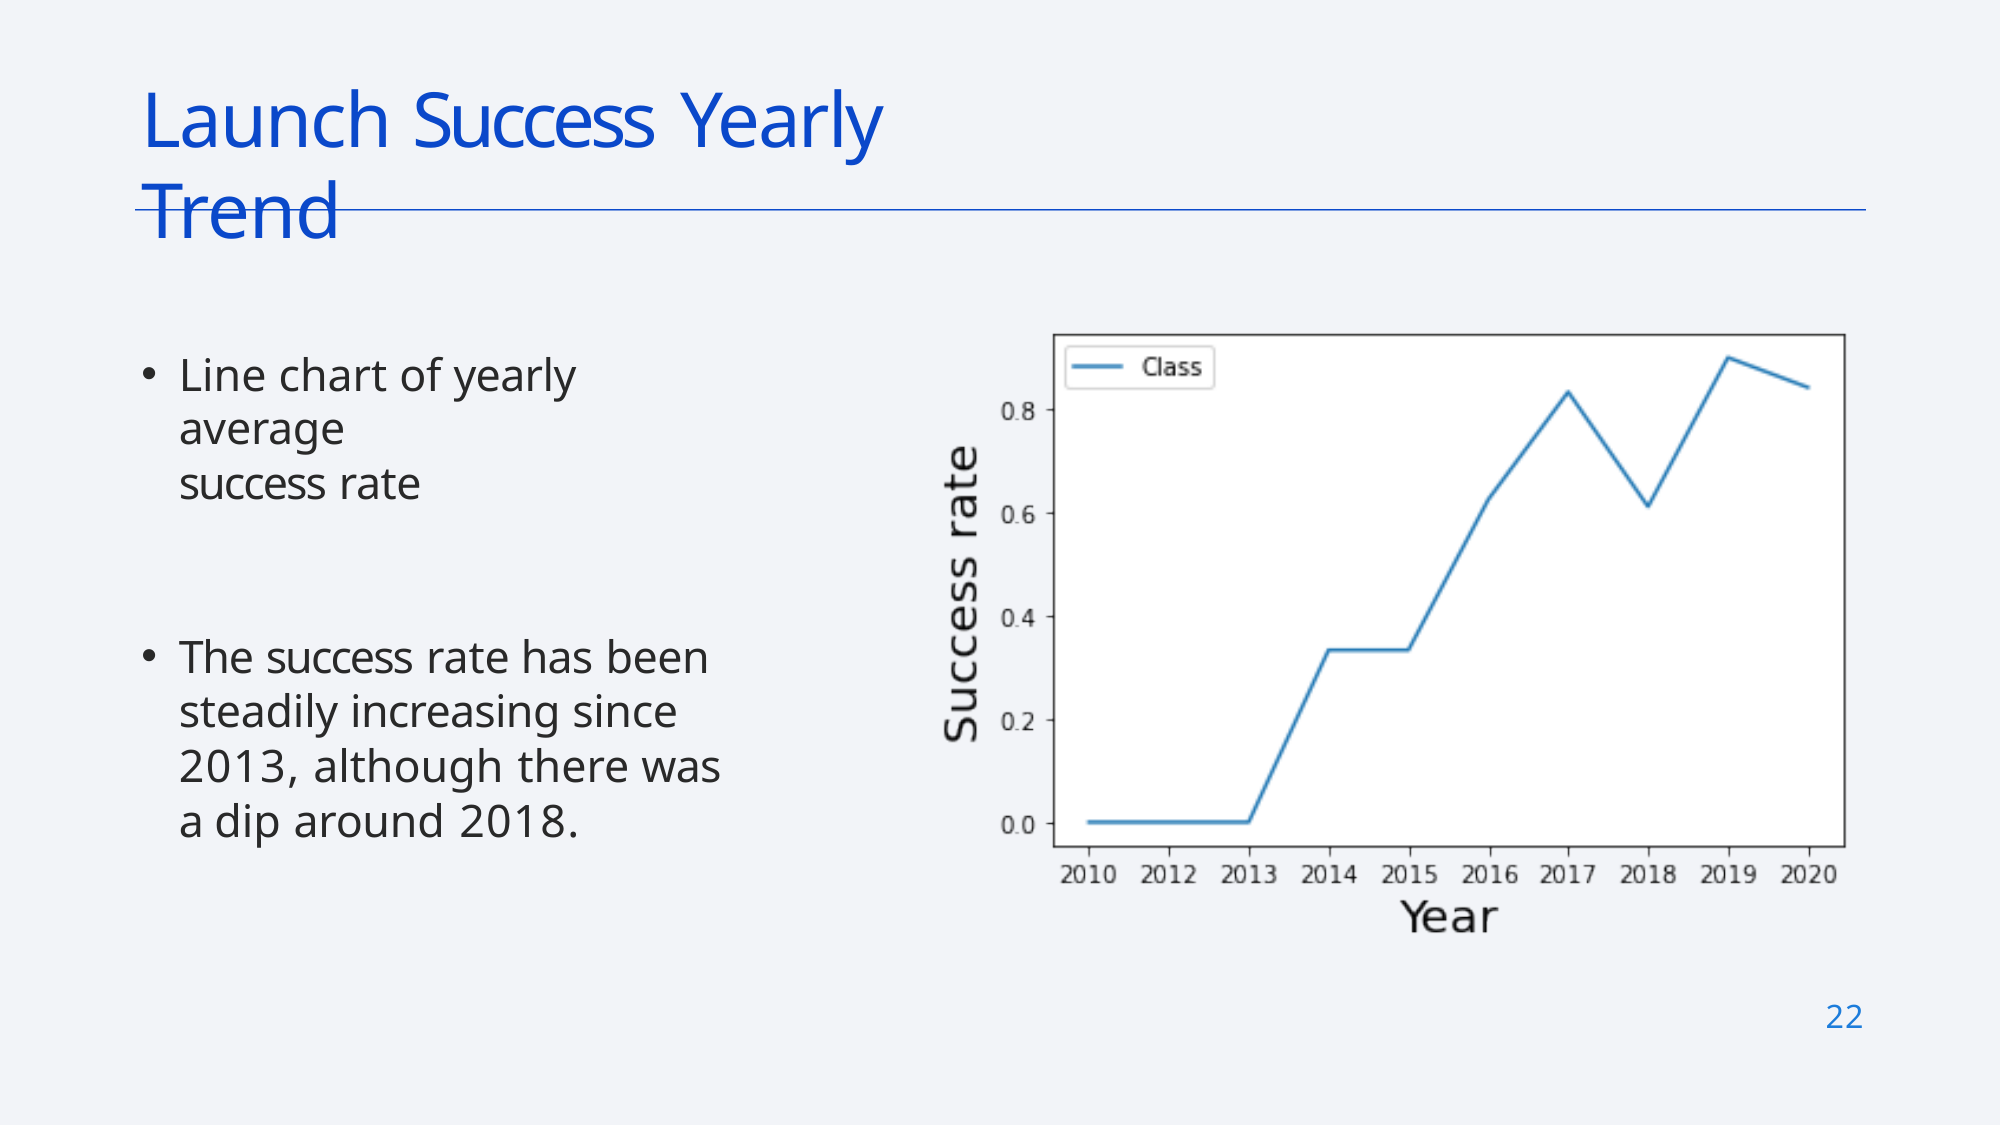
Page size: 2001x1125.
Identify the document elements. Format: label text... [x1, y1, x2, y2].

picture [0, 0, 2000, 1125]
slide_number 22 [1819, 1002, 1875, 1125]
text_box Line chart of yearly average success rate The success rate has been steadily increasing since 2013, although there was a dip around 2018. [139, 343, 727, 847]
title Launch Success Yearly Trend [139, 68, 1093, 260]
